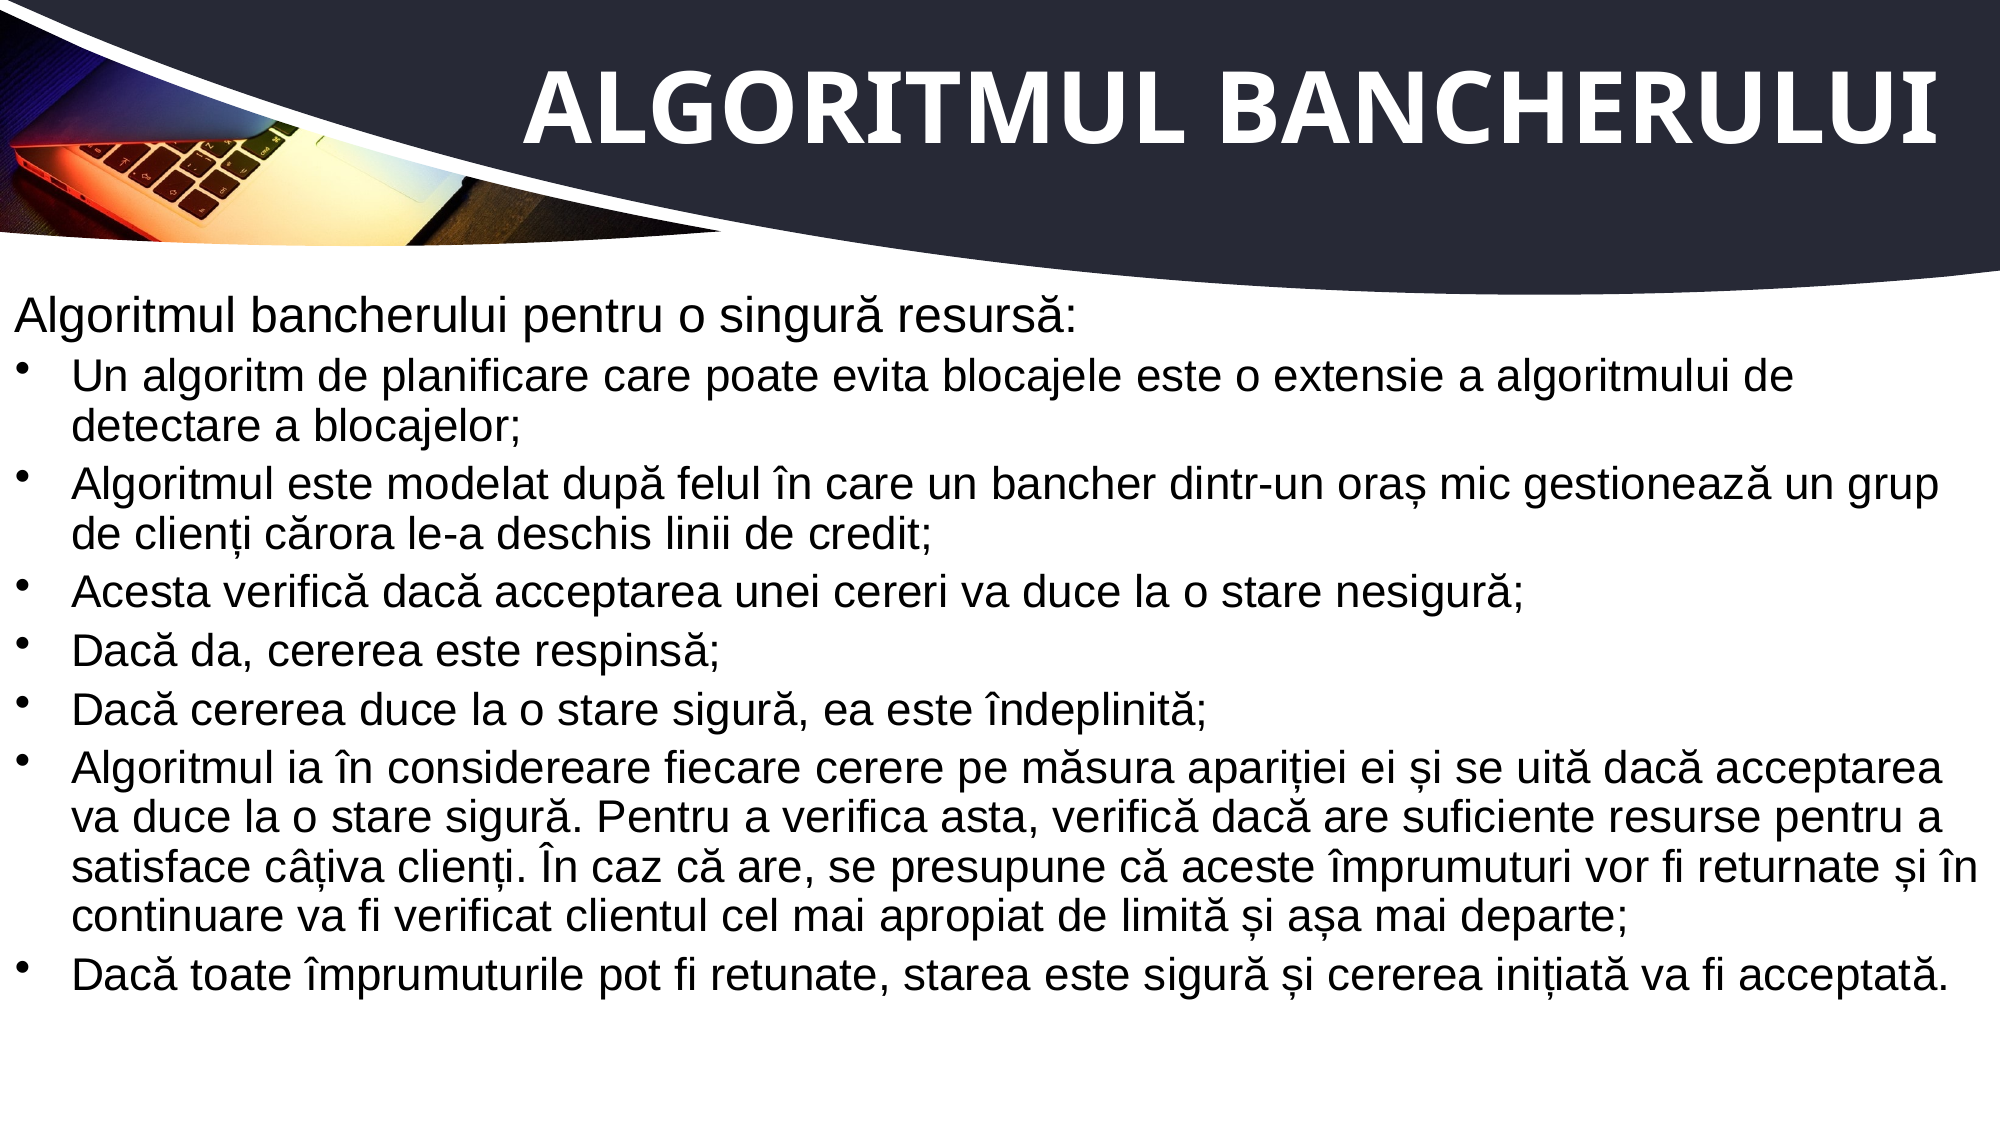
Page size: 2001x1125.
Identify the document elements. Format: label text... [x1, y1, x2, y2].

picture [0, 9, 722, 247]
text_box Algoritmul bancherului pentru o singură resursă: Un algoritm de planificare care poate evita blocajele este o extensie a algoritmului de detectare a blocajelor; Algoritmul este modelat după felul în care un bancher dintr-un oraș mic gestionează un grup de clienți cărora le-a deschis linii de credit; Acesta verifică dacă acceptarea unei cereri va duce la o stare nesigură; Dacă da, cererea este respinsă; Dacă cererea duce la o stare sigură, ea este îndeplinită; Algoritmul ia în considereare fiecare cerere pe măsura apariției ei și se uită dacă acceptarea va duce la o stare sigură. Pentru a verifica asta, verifică dacă are suficiente resurse pentru a satisface câțiva clienți. În caz că are, se presupune că aceste împrumuturi vor fi returnate și în continuare va fi verificat clientul cel mai apropiat de limită și așa mai departe; Dacă toate împrumuturile pot fi retunate, starea este sigură și cererea inițiată va fi acceptată. [0, 281, 2000, 1109]
title Algoritmul bancherului [137, 2, 2000, 220]
